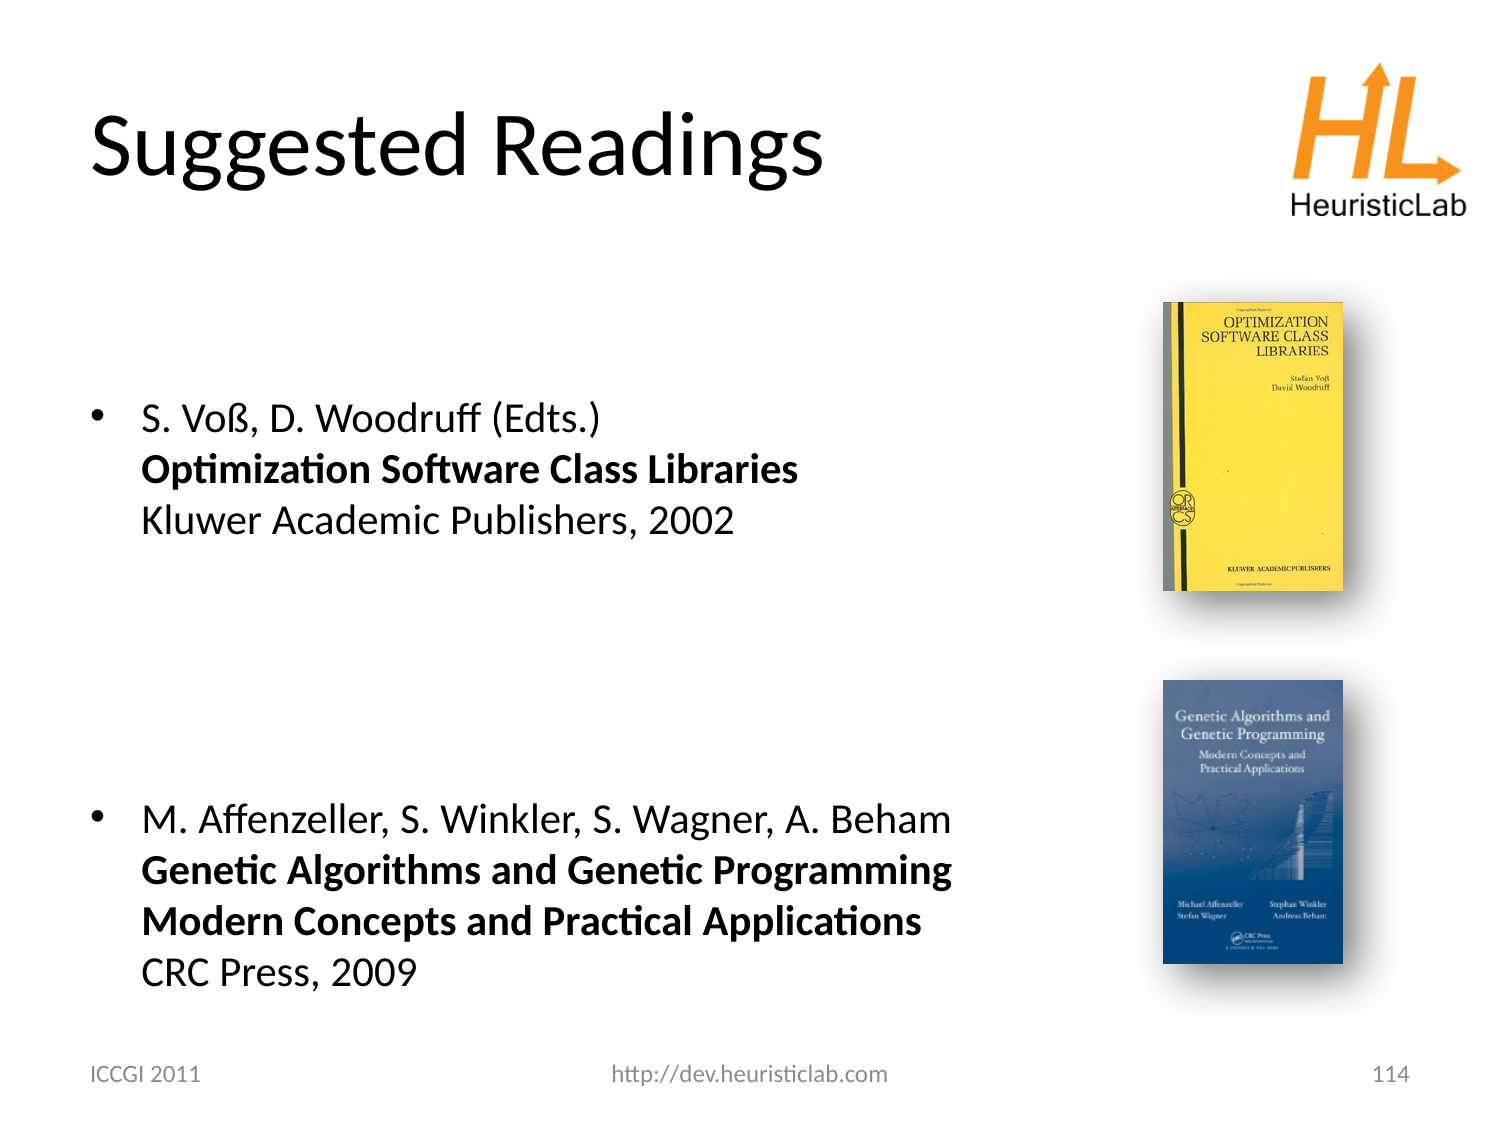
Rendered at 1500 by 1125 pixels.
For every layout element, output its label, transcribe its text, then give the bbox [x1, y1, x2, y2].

slide_number 114 [1074, 1042, 1425, 1103]
footer http://dev.heuristiclab.com [512, 1042, 988, 1103]
picture [1163, 680, 1344, 964]
list S. Voß, D. Woodruff (Edts.) Optimization Software Class Libraries Kluwer Academic Publishers, 2002 M. Affenzeller, S. Winkler, S. Wagner, A. Beham Genetic Algorithms and Genetic Programming Modern Concepts and Practical Applications CRC Press, 2009 [75, 262, 1425, 1005]
picture [1162, 302, 1344, 592]
slide_number ICCGI 2011 [75, 1042, 425, 1103]
title Suggested Readings [75, 45, 1282, 233]
picture [1281, 27, 1474, 244]
